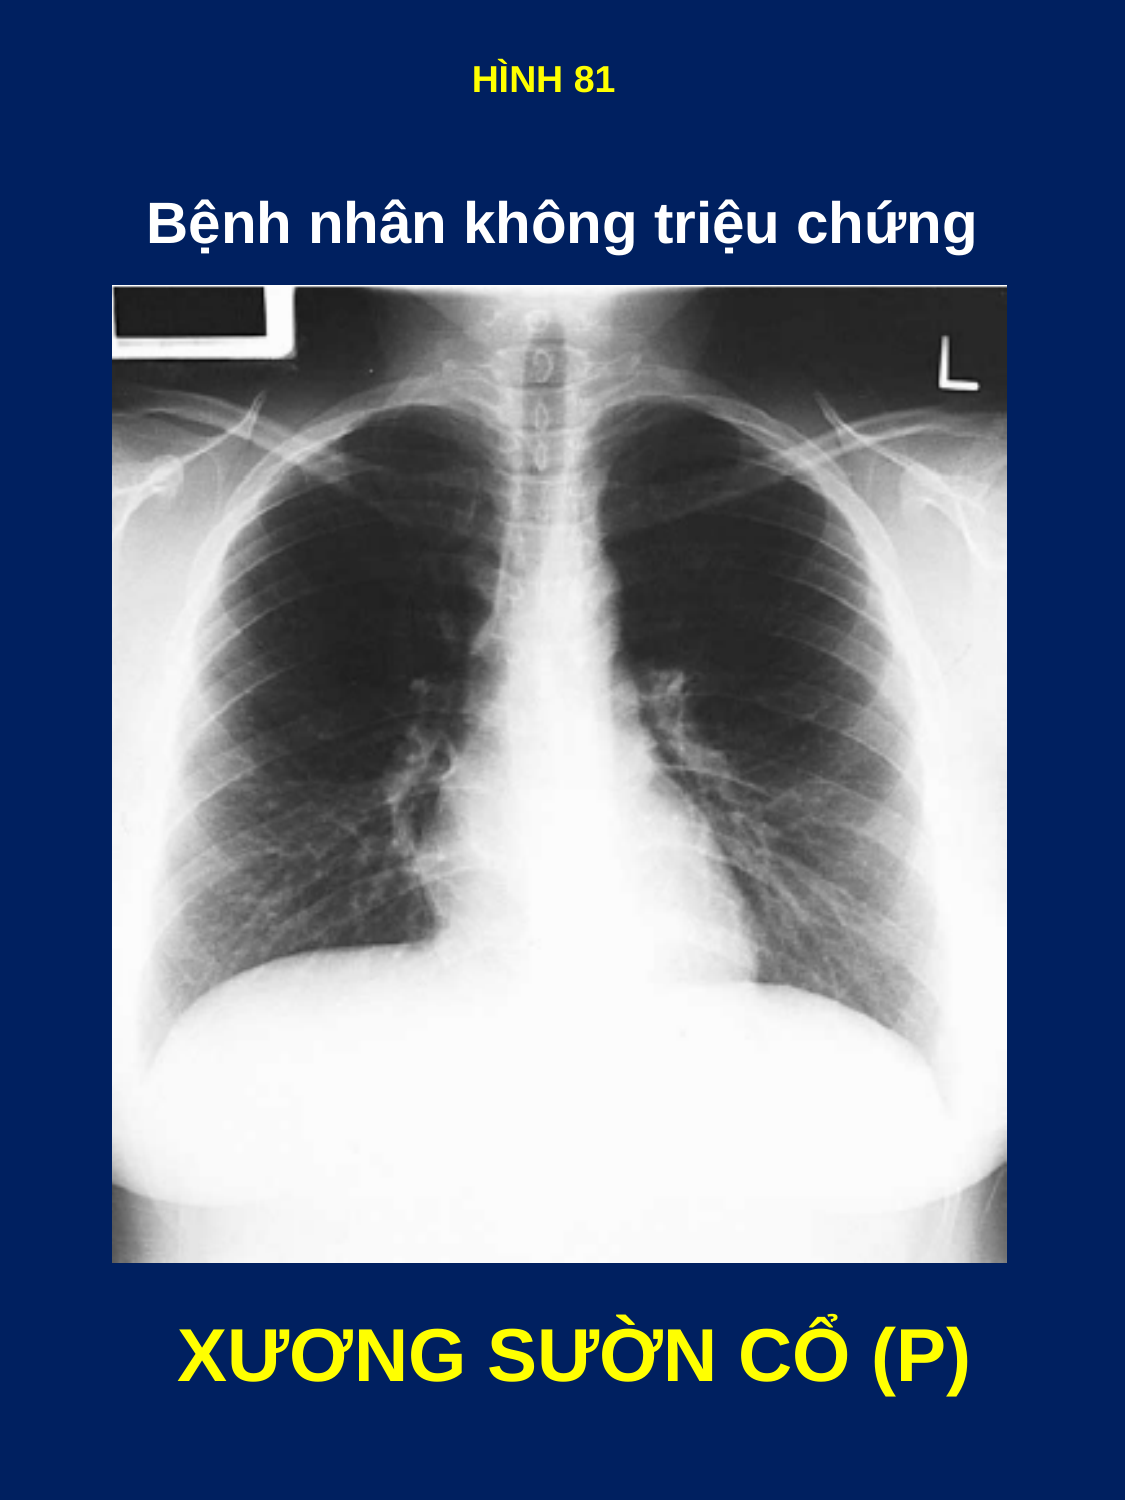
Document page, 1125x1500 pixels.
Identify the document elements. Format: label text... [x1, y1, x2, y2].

list XƯƠNG SƯỜN CỔ (P) [50, 1298, 1100, 1475]
slide_number HÌNH 80 [412, 37, 675, 118]
picture [112, 285, 1007, 1263]
title Bệnh nhân không triệu chứng [50, 138, 1075, 263]
